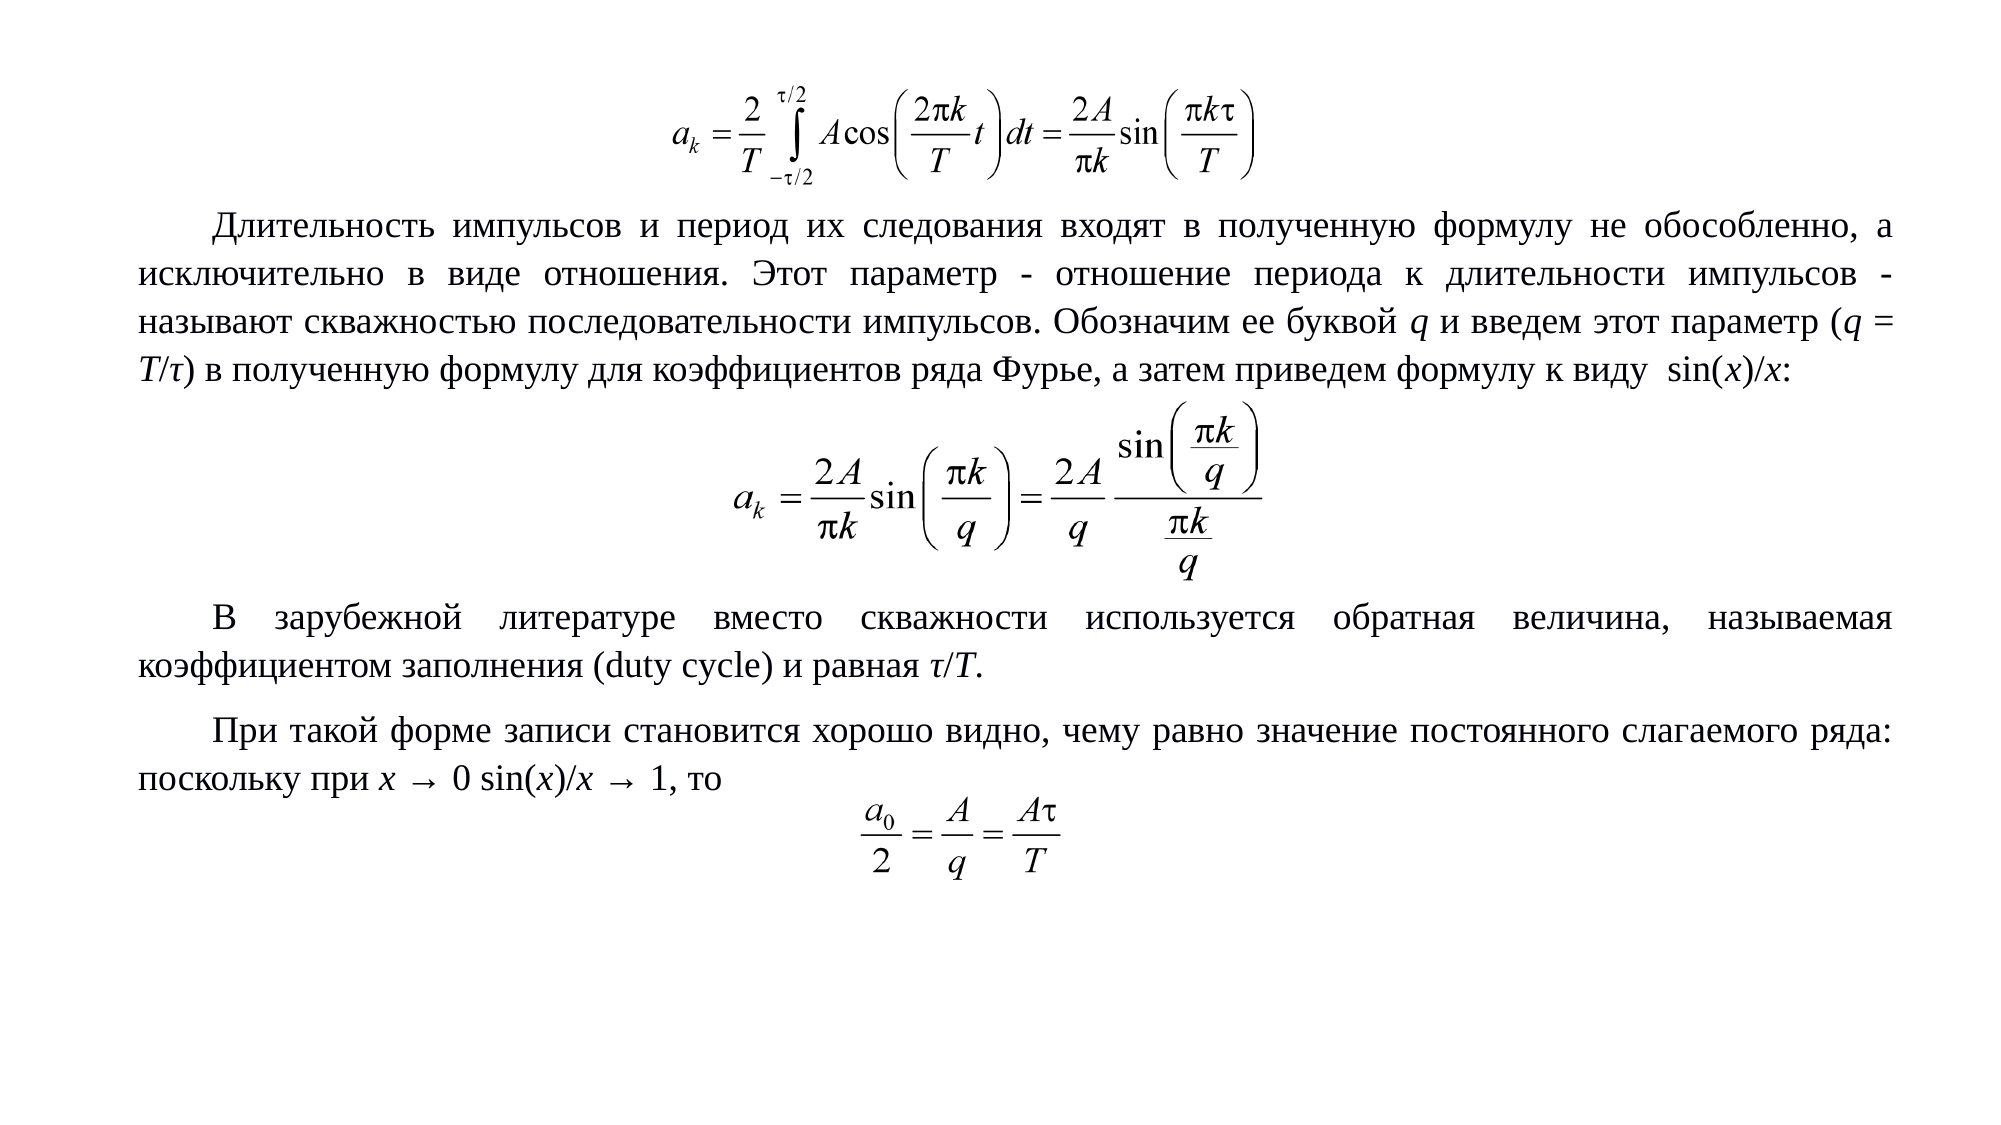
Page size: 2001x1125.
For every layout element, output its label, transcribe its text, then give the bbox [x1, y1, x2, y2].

text_box Длительность импульсов и период их следования входят в полученную формулу не обособленно, а исключительно в виде отношения. Этот параметр - отношение периода к длительности импульсов - называют скважностью последовательности импульсов. Обозначим ее буквой q и введем этот параметр (q = T/τ) в полученную формулу для коэффициентов ряда Фурье, а затем приведем формулу к виду sin(x)/x: [123, 188, 1910, 397]
picture [728, 398, 1269, 582]
picture [855, 790, 1066, 883]
text_box В зарубежной литературе вместо скважности используется обратная величина, называемая коэффициентом заполнения (duty cycle) и равная τ/T. При такой форме записи становится хорошо видно, чему равно значение постоянного слагаемого ряда: поскольку при x → 0 sin(x)/x → 1, то [123, 581, 1910, 806]
picture [664, 73, 1257, 190]
